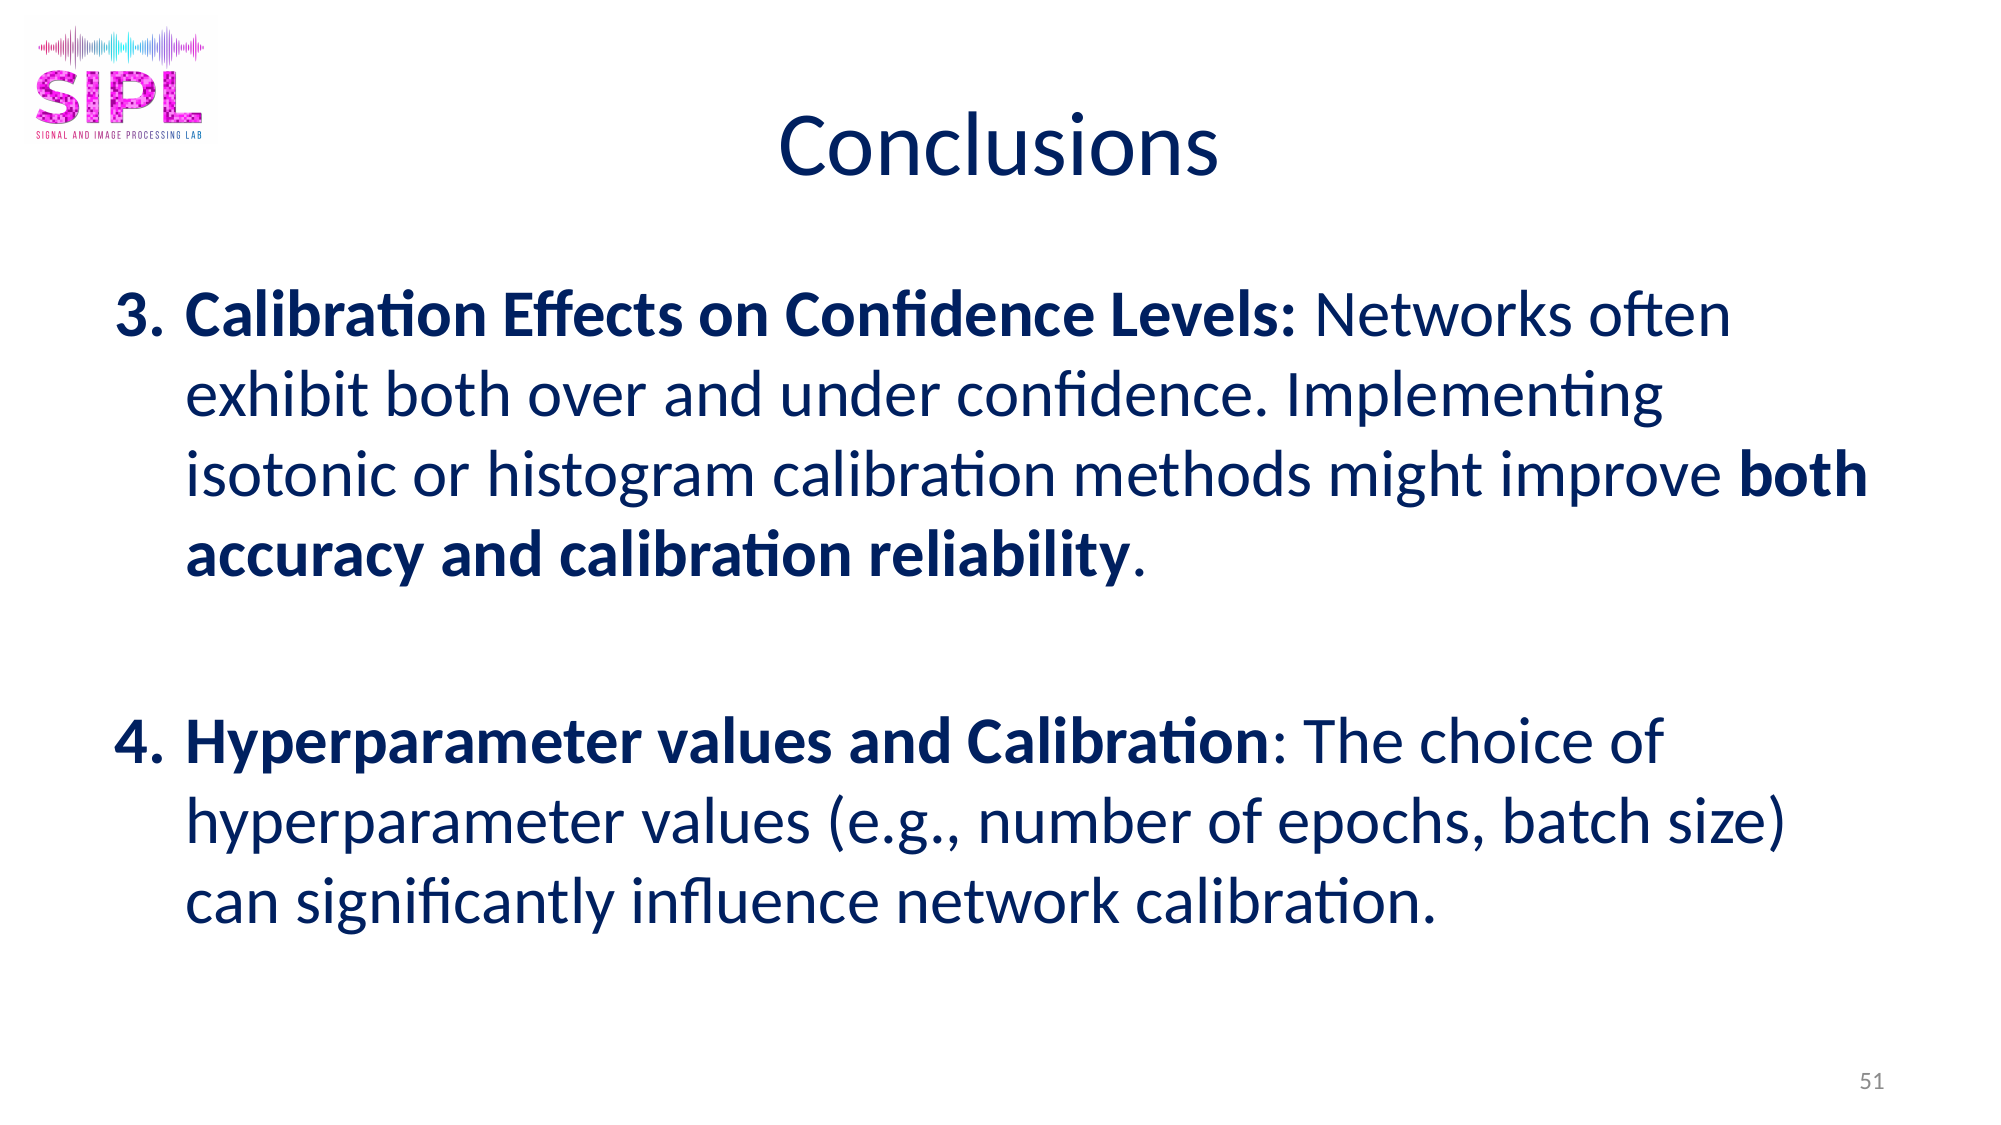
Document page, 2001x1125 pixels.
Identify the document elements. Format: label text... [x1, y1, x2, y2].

picture [24, 15, 218, 144]
slide_number 51 [1433, 1050, 1900, 1110]
title Conclusions [99, 45, 1900, 233]
list Calibration Effects on Confidence Levels: Networks often exhibit both over and under confidence. Implementing isotonic or histogram calibration methods might improve both accuracy and calibration reliability. Hyperparameter values and Calibration: The choice of hyperparameter values (e.g., number of epochs, batch size) can significantly influence network calibration. [99, 262, 1900, 1063]
